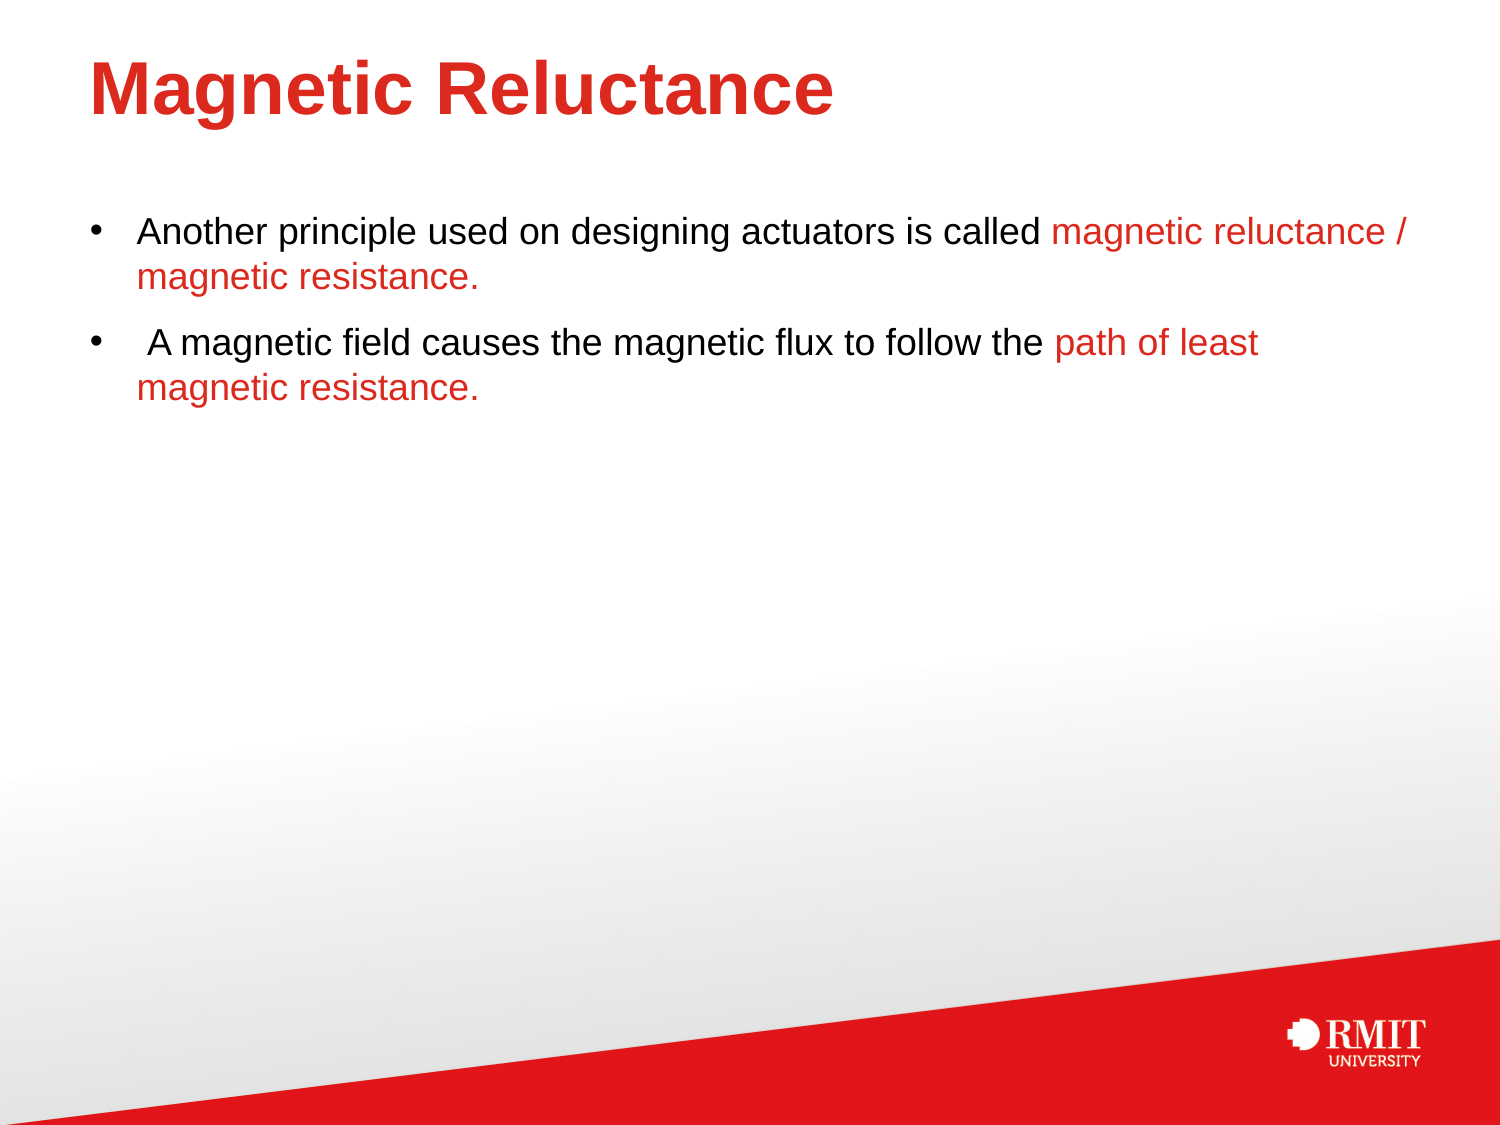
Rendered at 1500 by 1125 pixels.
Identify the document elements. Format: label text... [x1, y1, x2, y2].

title Magnetic Reluctance [75, 72, 1425, 157]
list Another principle used on designing actuators is called magnetic reluctance / magnetic resistance. A magnetic field causes the magnetic flux to follow the path of least magnetic resistance. [75, 199, 1425, 924]
picture [0, 0, 1500, 1125]
